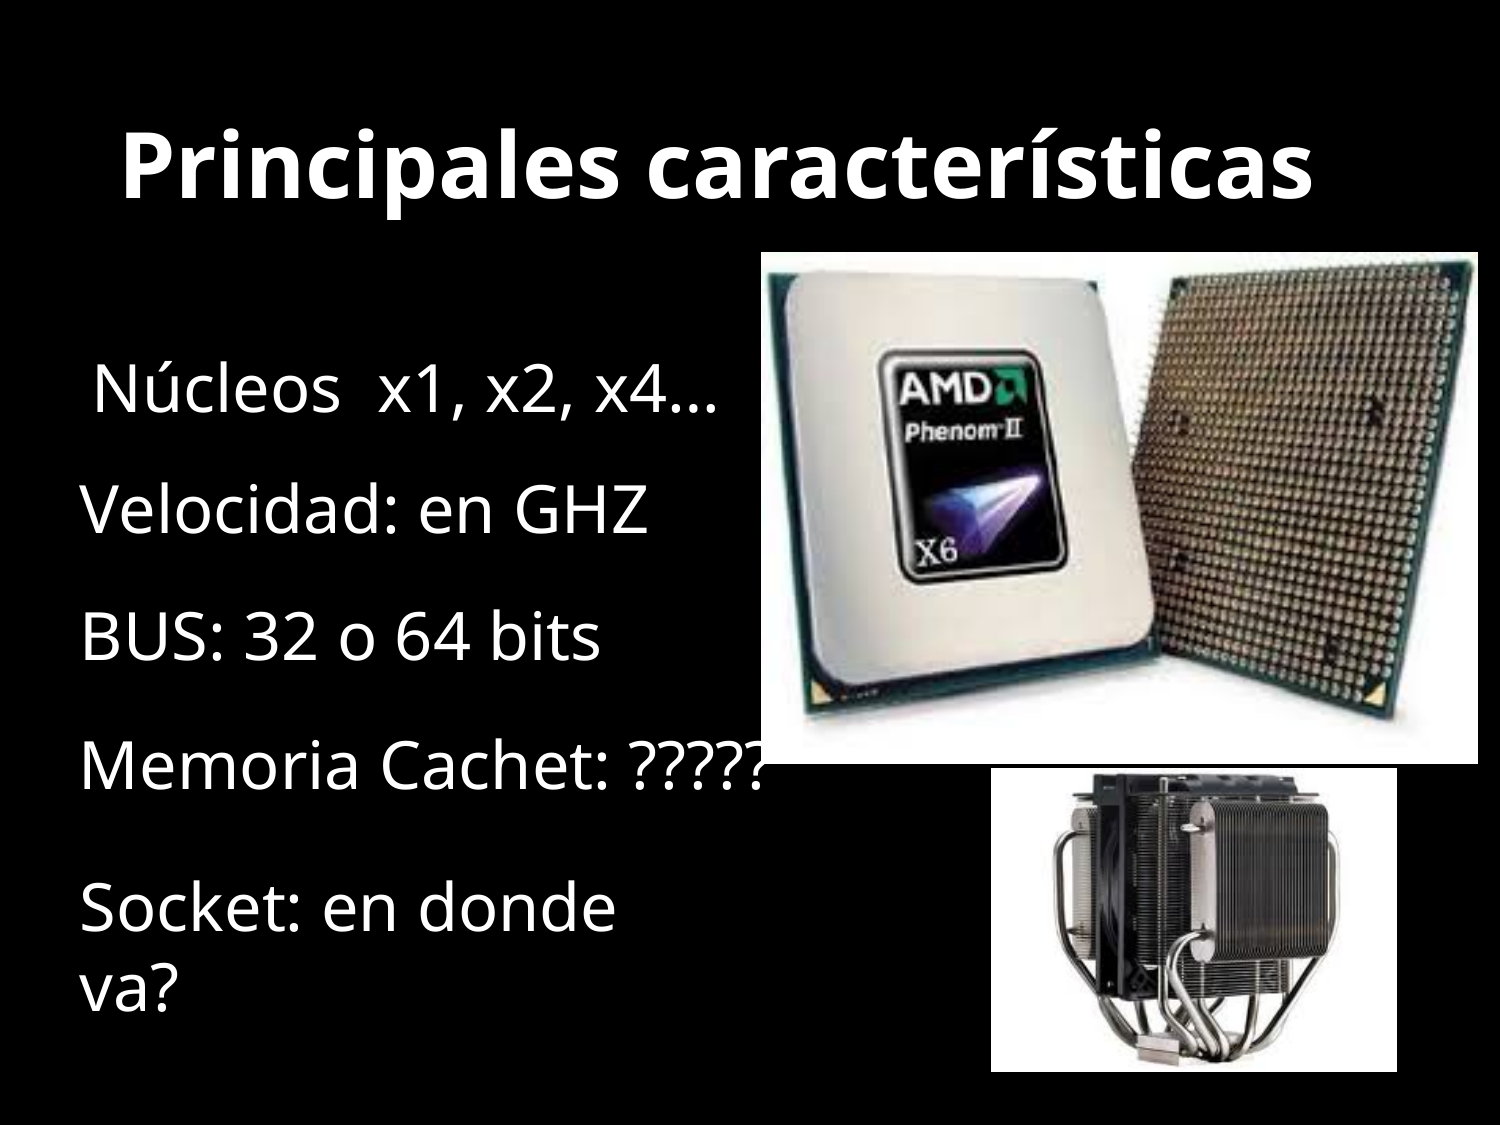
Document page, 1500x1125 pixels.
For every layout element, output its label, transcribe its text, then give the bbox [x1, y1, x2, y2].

text_box BUS: 32 o 64 bits [64, 586, 750, 681]
picture [761, 252, 1478, 764]
picture [991, 768, 1397, 1072]
text_box Núcleos x1, x2, x4… [76, 338, 761, 433]
text_box Memoria Cachet: ????? [64, 715, 916, 810]
title Principales características [103, 59, 1397, 278]
text_box Velocidad: en GHZ [64, 459, 750, 555]
text_box Socket: en donde va? [64, 857, 750, 1033]
